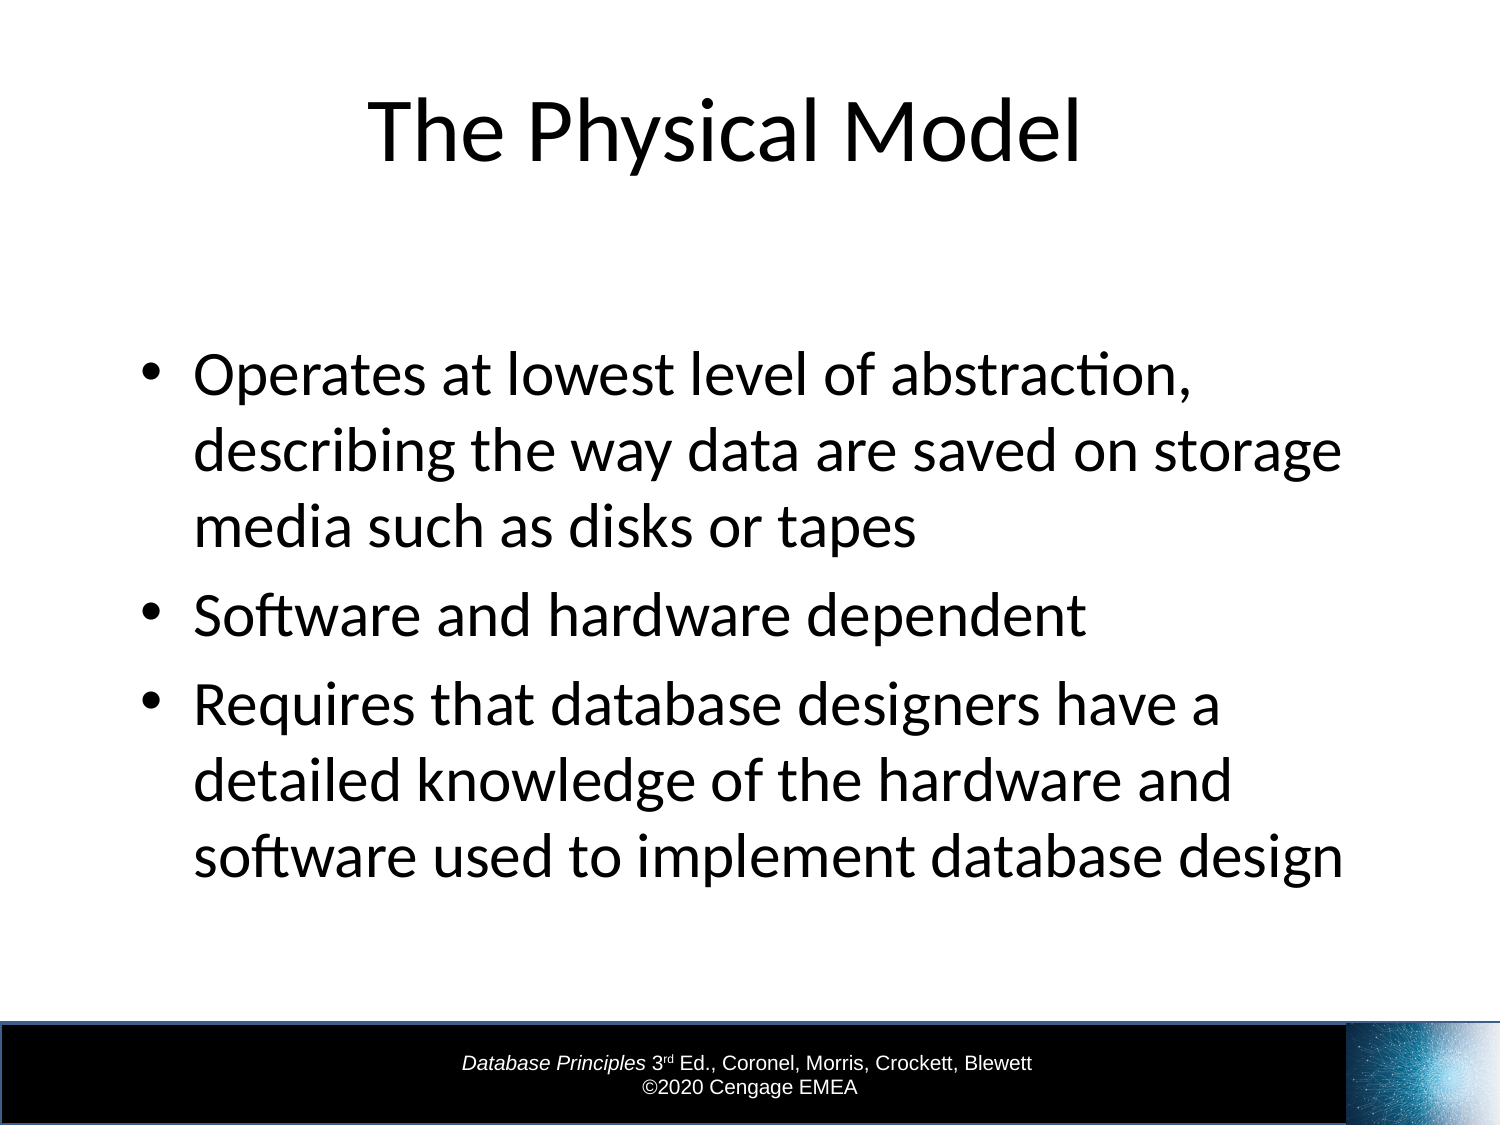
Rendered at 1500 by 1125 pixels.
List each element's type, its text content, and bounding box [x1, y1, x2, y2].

footer [62, 1037, 1325, 1080]
title The Physical Model [88, 30, 1364, 219]
picture [1346, 1023, 1500, 1125]
list Operates at lowest level of abstraction, describing the way data are saved on storage media such as disks or tapes Software and hardware dependent Requires that database designers have a detailed knowledge of the hardware and software used to implement database design [125, 324, 1400, 950]
